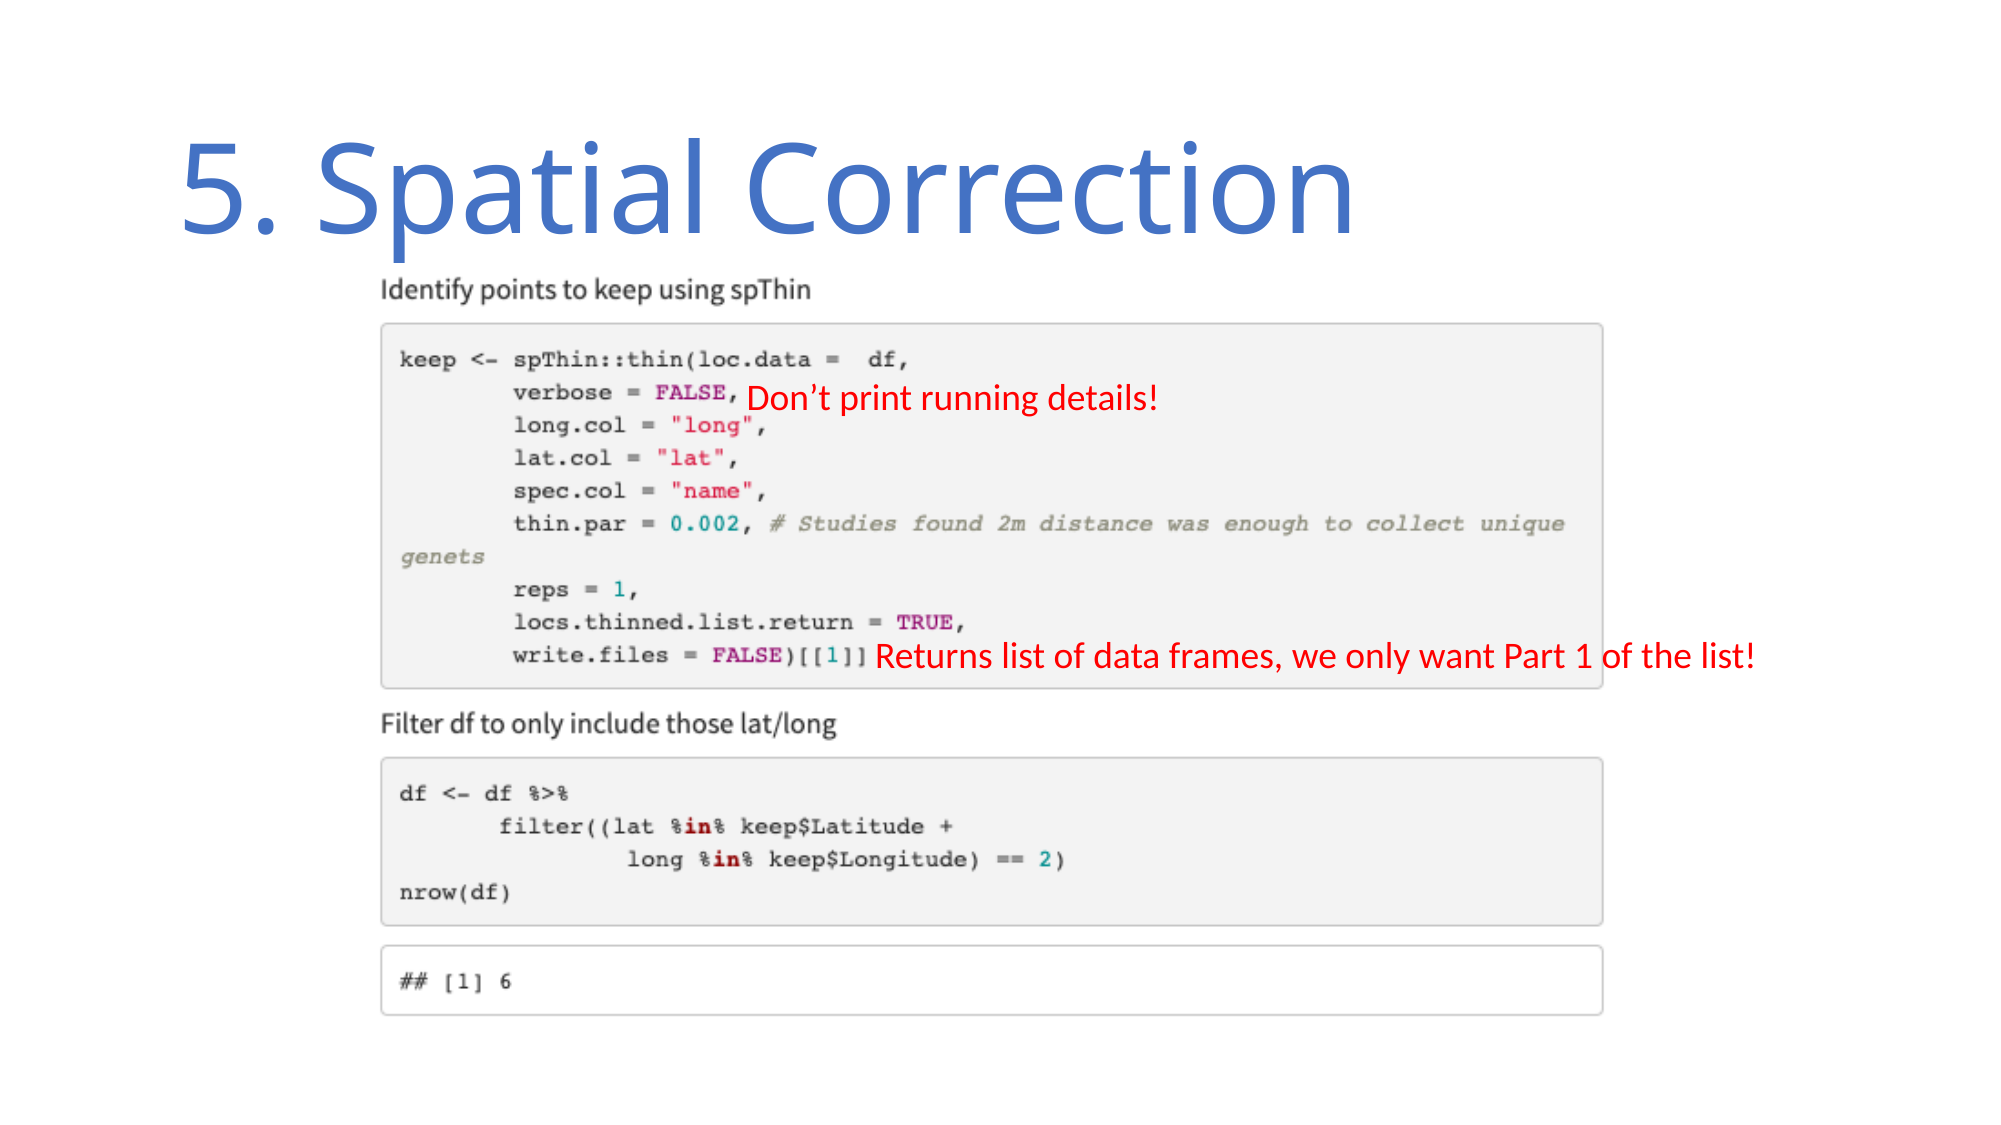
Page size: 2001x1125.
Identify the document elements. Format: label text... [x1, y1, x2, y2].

picture [368, 269, 1615, 1040]
text_box Returns list of data frames, we only want Part 1 of the list! [1615, 624, 1773, 684]
text_box 5. Spatial Correction [162, 84, 1888, 303]
